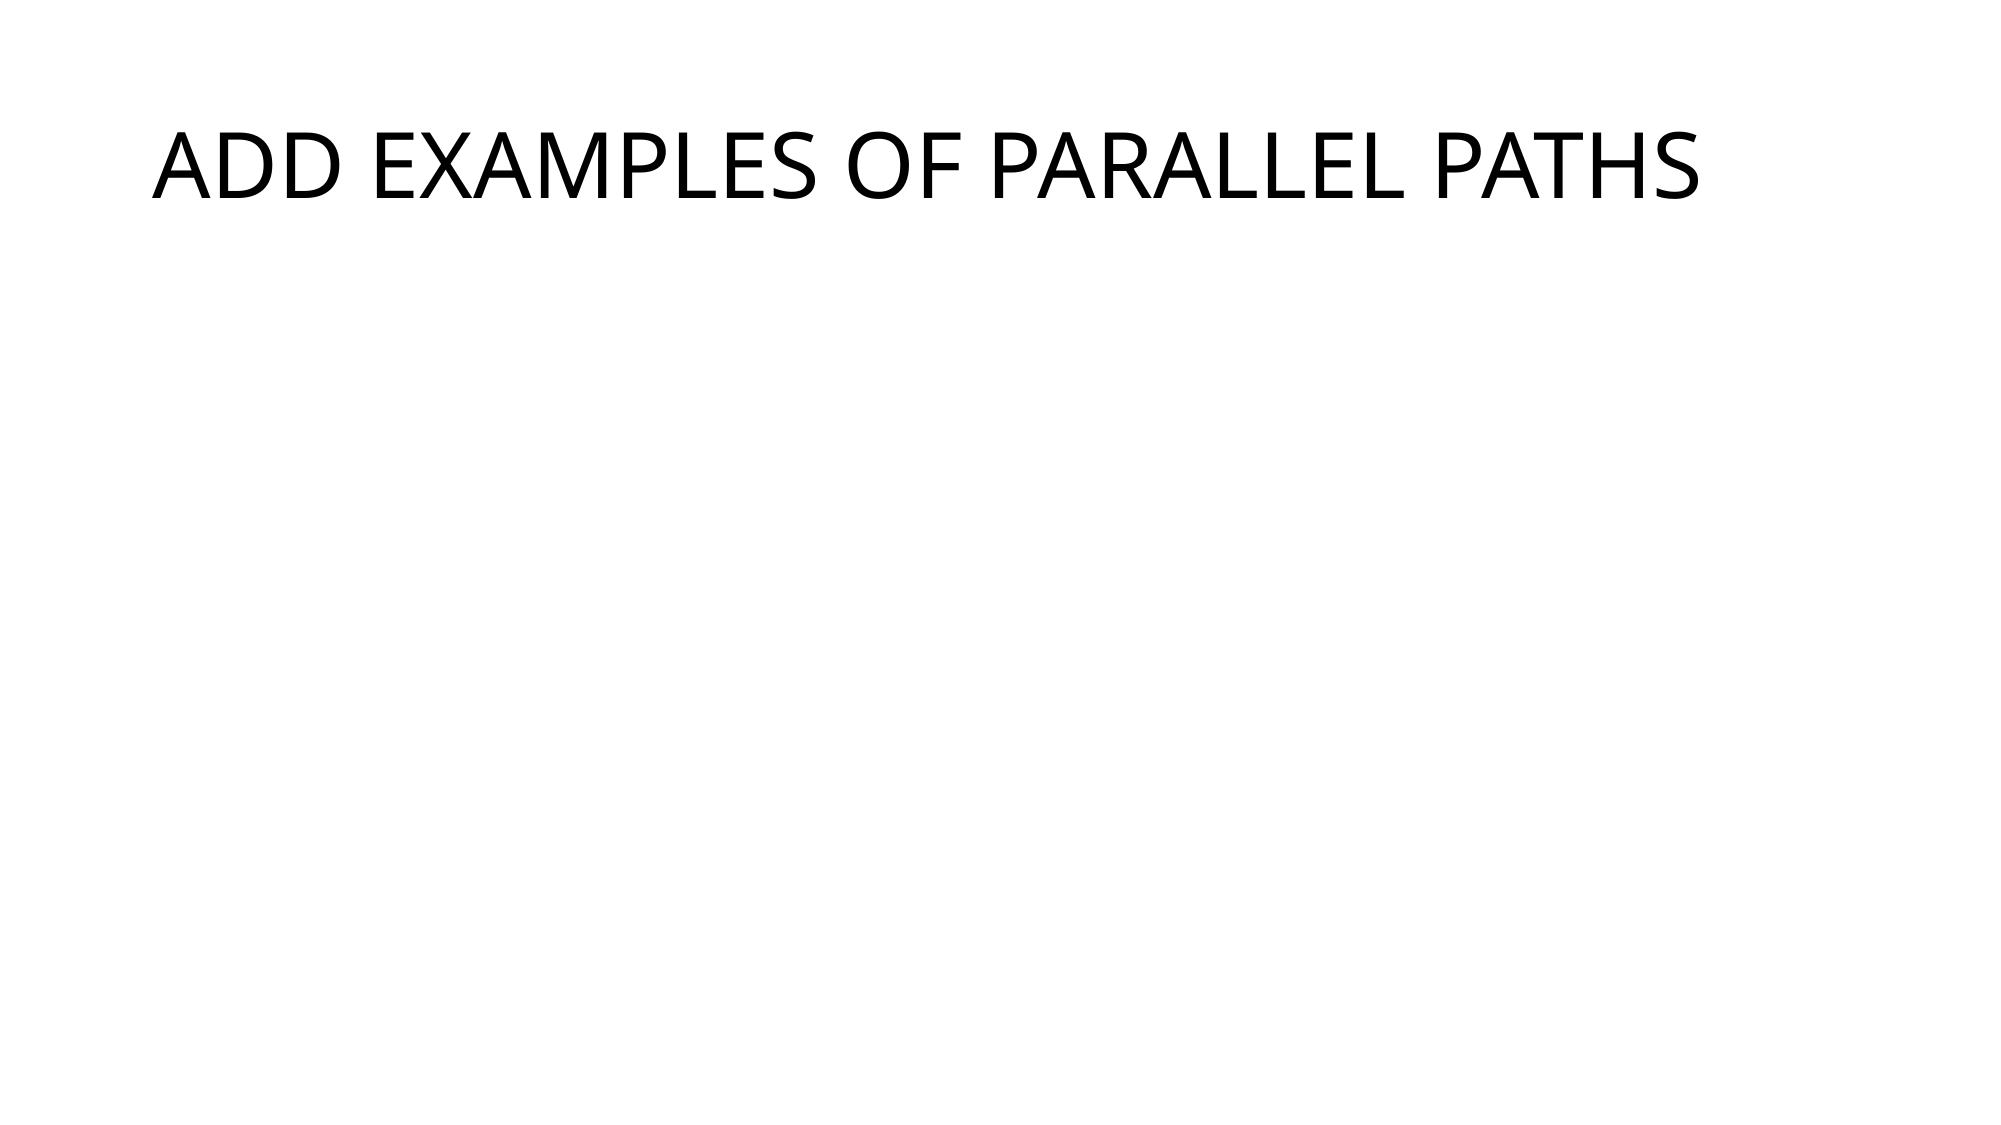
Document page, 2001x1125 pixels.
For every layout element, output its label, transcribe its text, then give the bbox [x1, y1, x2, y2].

title ADD EXAMPLES OF PARALLEL PATHS [137, 59, 1863, 278]
